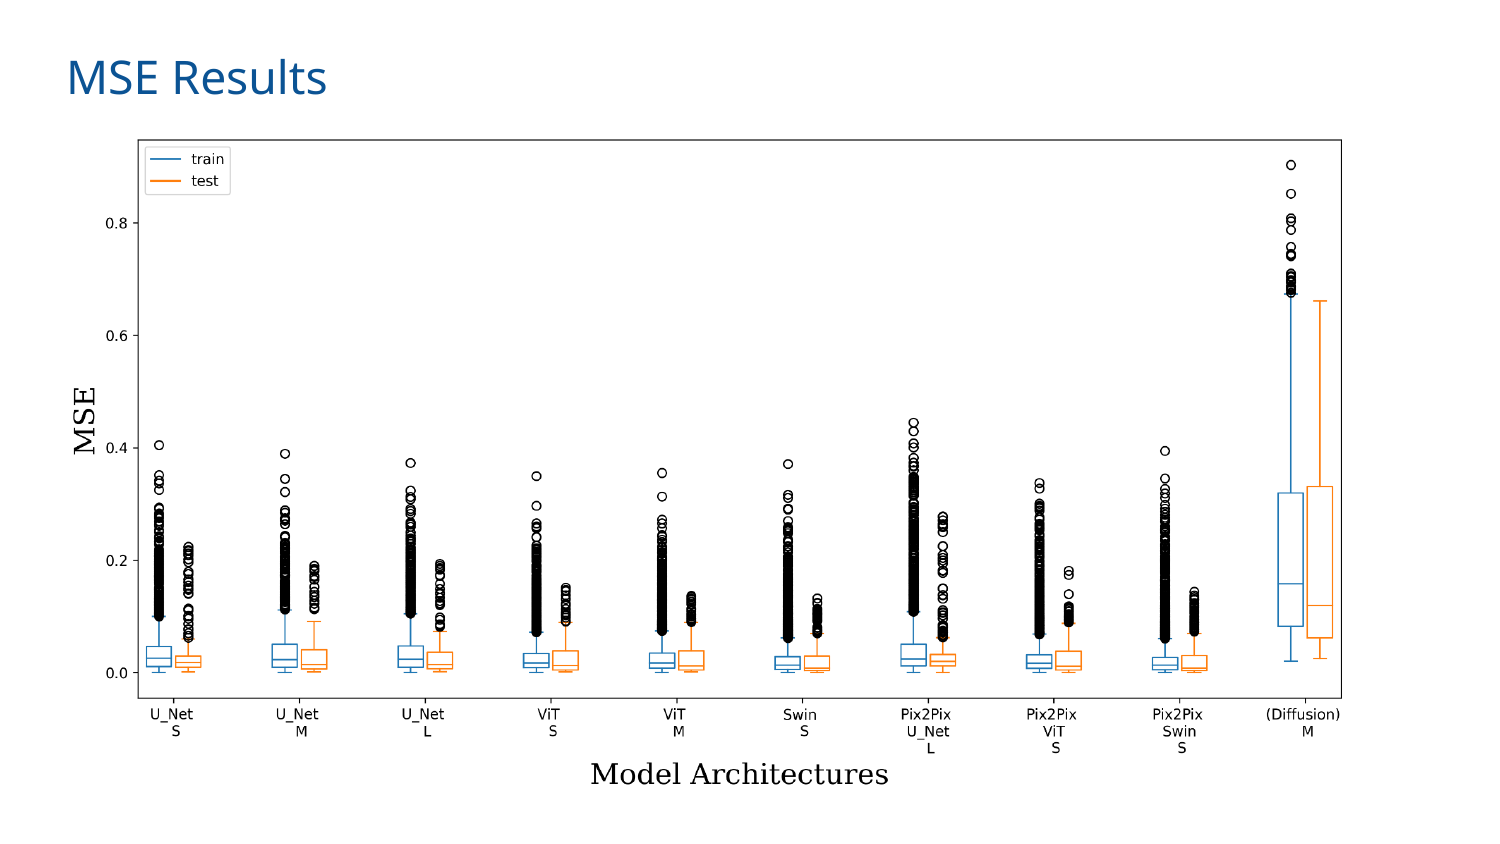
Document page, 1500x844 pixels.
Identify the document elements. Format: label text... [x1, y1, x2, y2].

title MSE Results [51, 30, 1449, 124]
picture [61, 129, 1355, 800]
